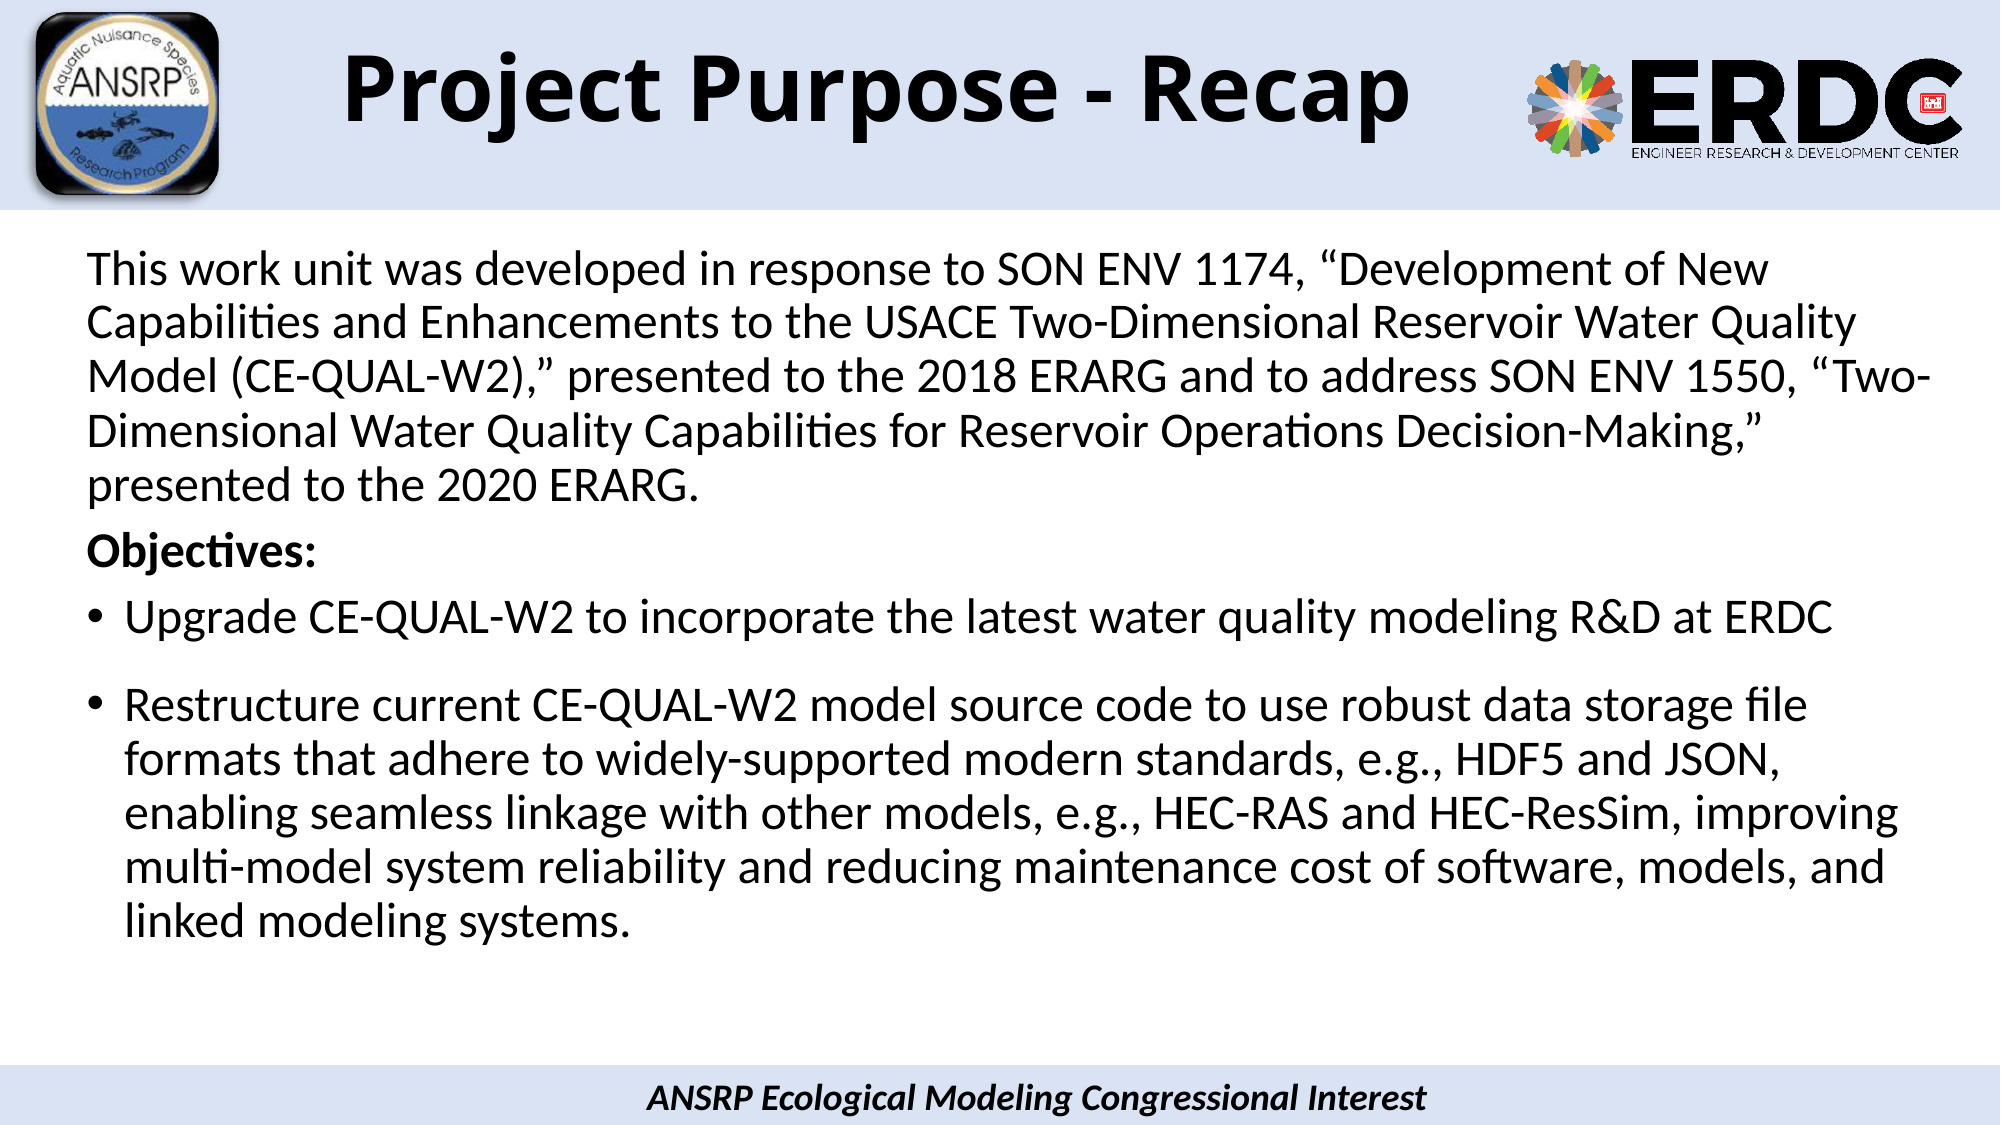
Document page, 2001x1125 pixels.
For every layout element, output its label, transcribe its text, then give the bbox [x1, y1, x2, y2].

picture [1505, 19, 2000, 198]
list This work unit was developed in response to SON ENV 1174, “Development of New Capabilities and Enhancements to the USACE Two-Dimensional Reservoir Water Quality Model (CE-QUAL-W2),” presented to the 2018 ERARG and to address SON ENV 1550, “Two-Dimensional Water Quality Capabilities for Reservoir Operations Decision-Making,” presented to the 2020 ERARG. Objectives: Upgrade CE-QUAL-W2 to incorporate the latest water quality modeling R&D at ERDC Restructure current CE-QUAL-W2 model source code to use robust data storage file formats that adhere to widely-supported modern standards, e.g., HDF5 and JSON, enabling seamless linkage with other models, e.g., HEC-RAS and HEC-ResSim, improving multi-model system reliability and reducing maintenance cost of software, models, and linked modeling systems. [71, 234, 1955, 1057]
title Project Purpose - Recap [227, 2, 1527, 220]
picture [17, 2, 228, 214]
text_box [0, 0, 2000, 210]
text_box ANSRP Ecological Modeling Congressional Interest [0, 1065, 2000, 1125]
